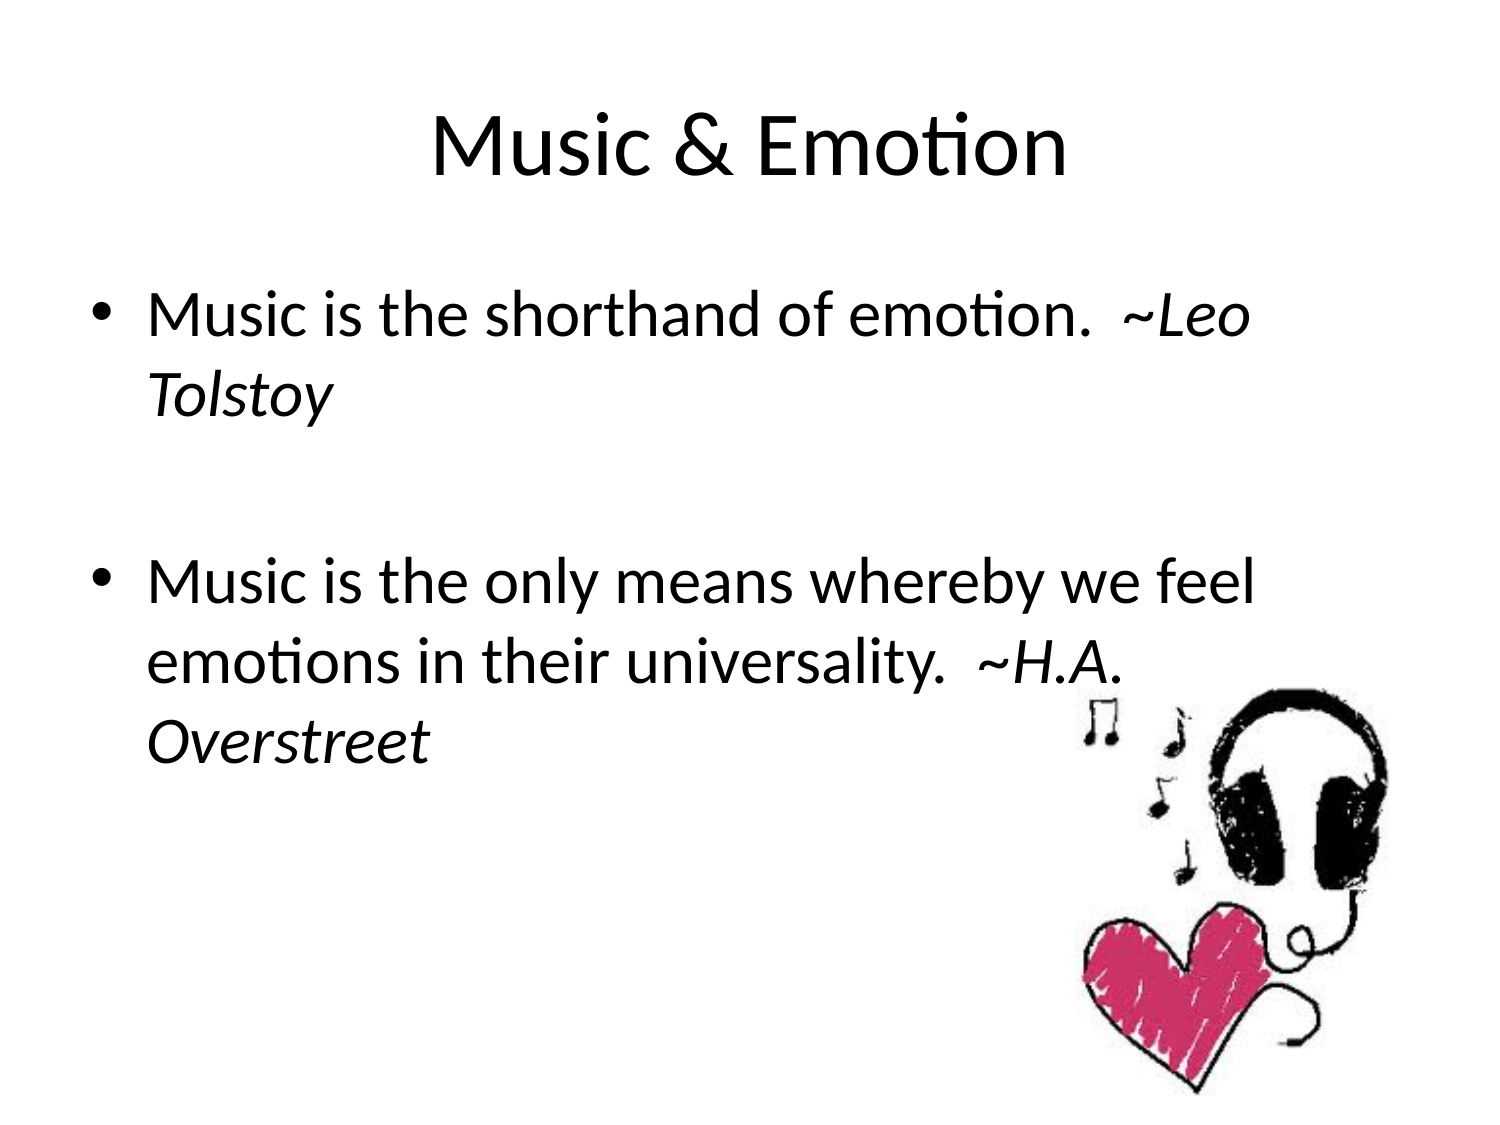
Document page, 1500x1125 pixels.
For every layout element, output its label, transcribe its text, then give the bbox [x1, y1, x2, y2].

picture [1045, 673, 1485, 1112]
list Music is the shorthand of emotion. ~Leo Tolstoy Music is the only means whereby we feel emotions in their universality. ~H.A. Overstreet [75, 262, 1425, 1005]
title Music & Emotion [75, 45, 1425, 233]
